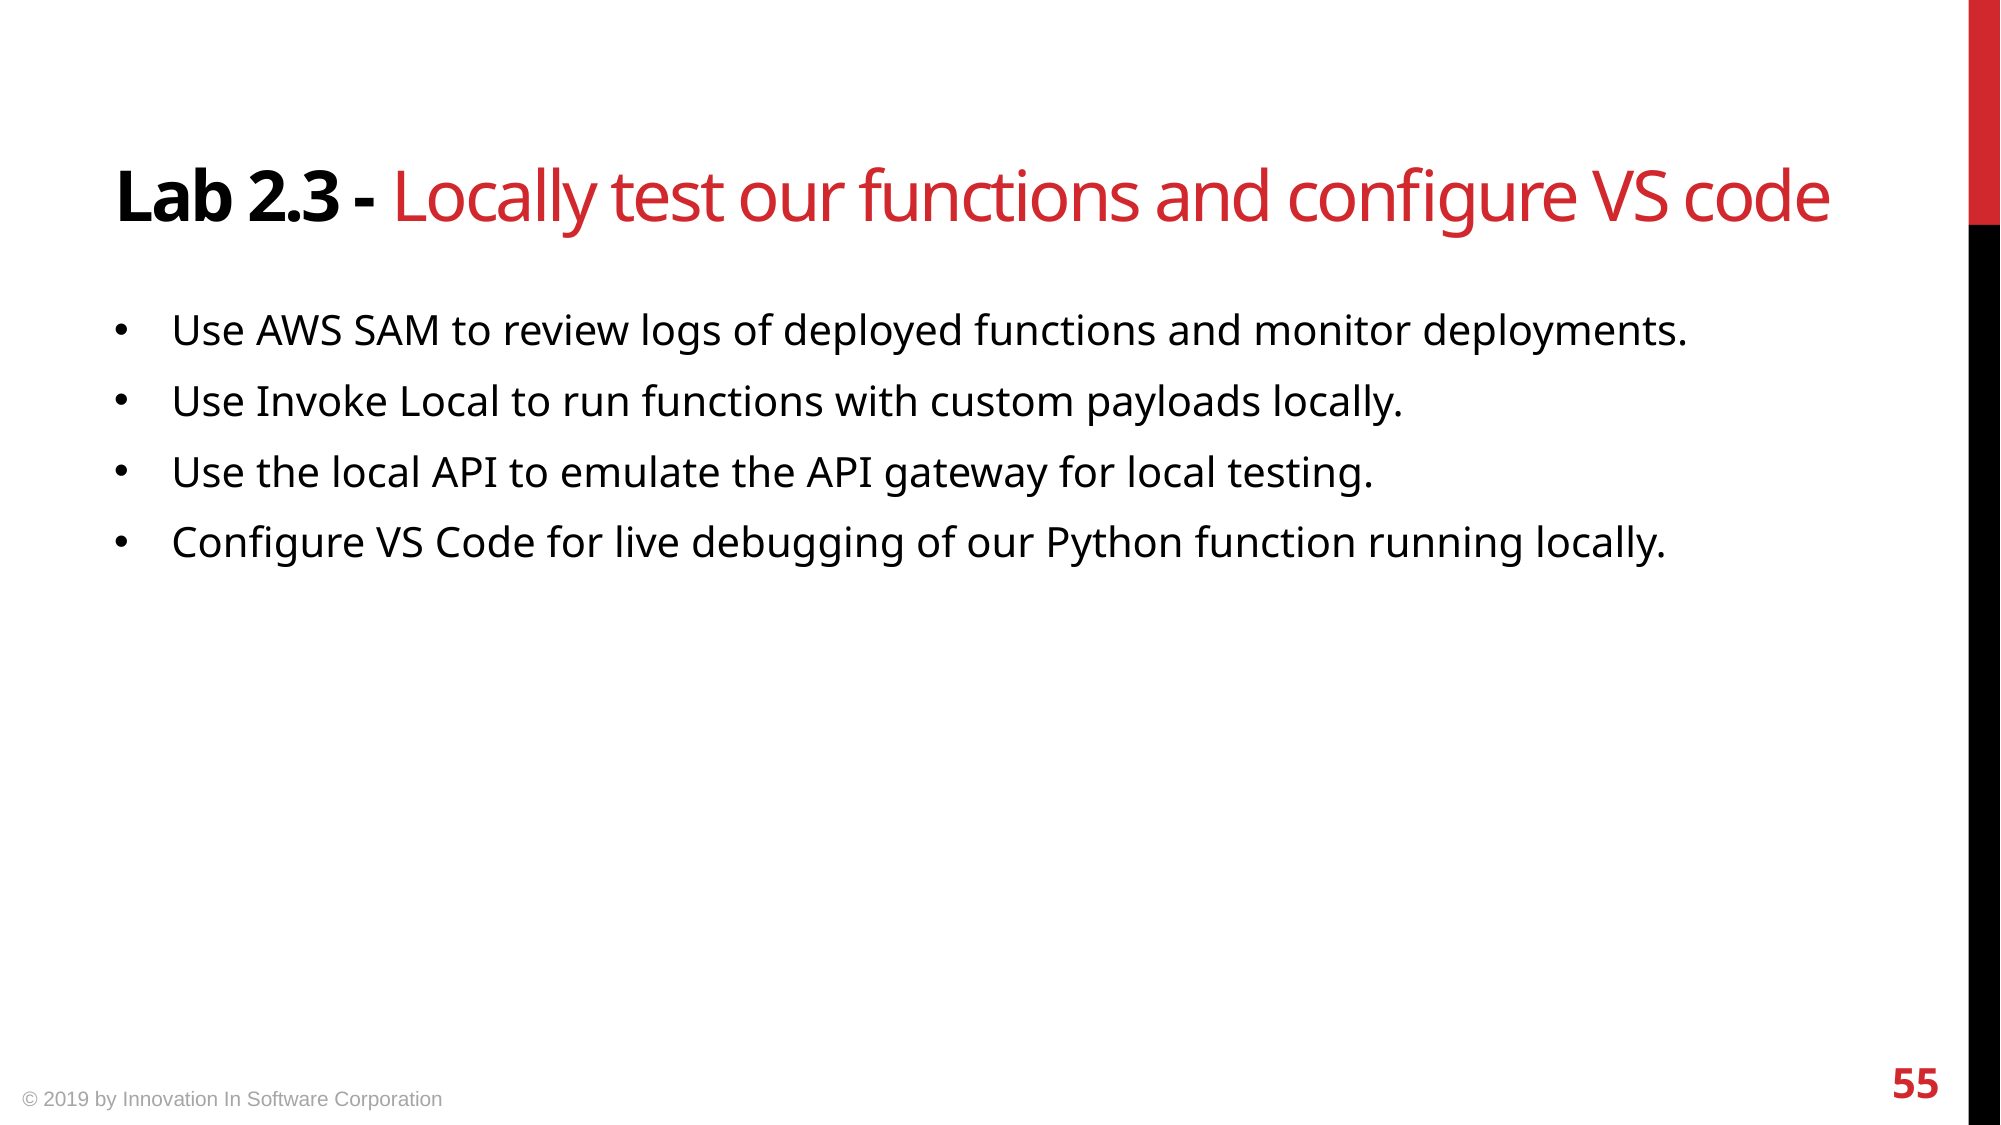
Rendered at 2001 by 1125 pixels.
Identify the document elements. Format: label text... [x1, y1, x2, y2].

slide_number 55 [1739, 1045, 1956, 1125]
footer © 2019 by Innovation In Software Corporation [7, 1078, 758, 1125]
list Use AWS SAM to review logs of deployed functions and monitor deployments. Use Invoke Local to run functions with custom payloads locally. Use the local API to emulate the API gateway for local testing. Configure VS Code for live debugging of our Python function running locally. [99, 296, 1767, 1125]
title Lab 2.3 - Locally test our functions and configure VS code [99, 123, 1877, 244]
